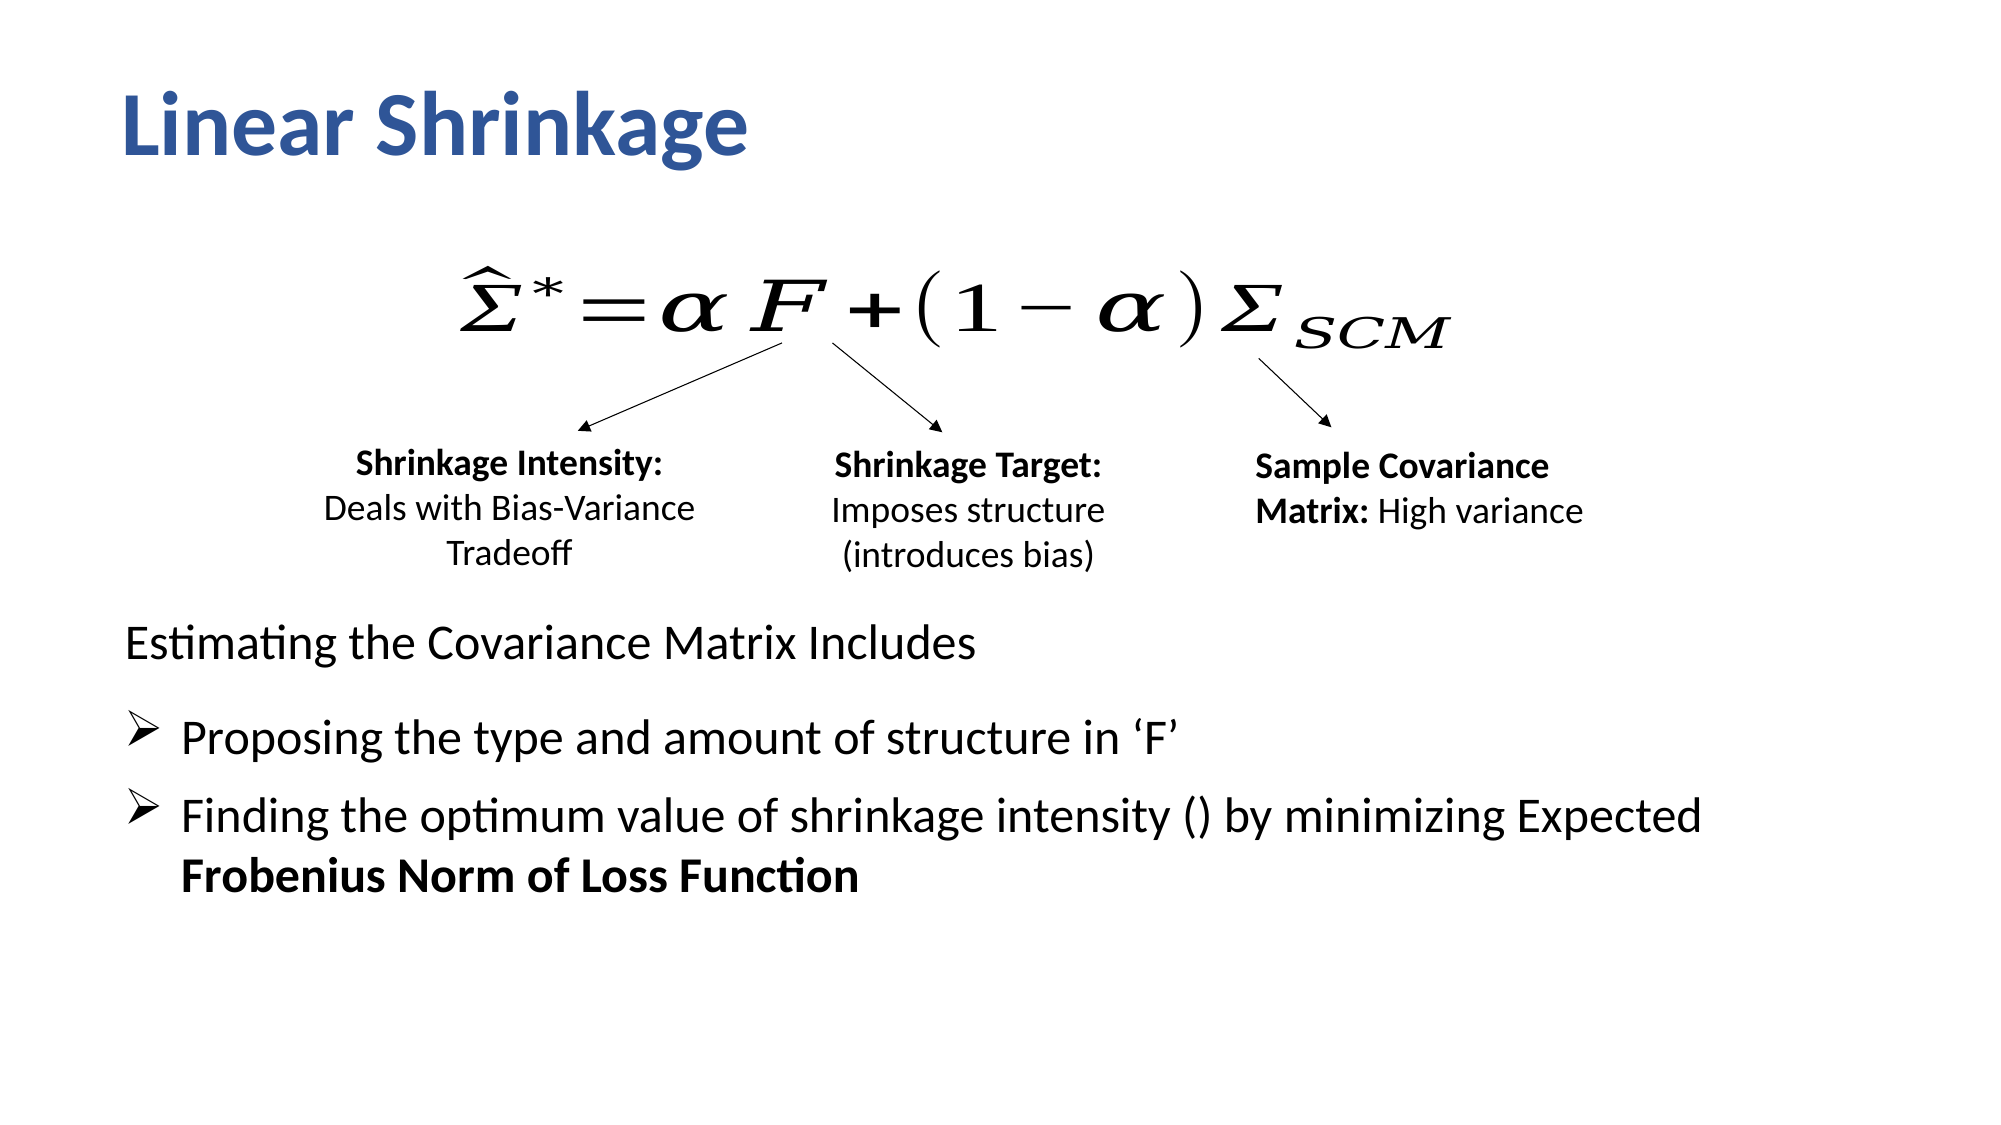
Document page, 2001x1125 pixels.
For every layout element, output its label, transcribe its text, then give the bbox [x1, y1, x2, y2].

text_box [1240, 358, 1611, 541]
title Linear Shrinkage [106, 16, 1832, 234]
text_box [577, 342, 782, 431]
text_box Shrinkage Target: Imposes structure (introduces bias) [792, 432, 1145, 582]
text_box Shrinkage Intensity: Deals with Bias-Variance Tradeoff [300, 430, 719, 581]
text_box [832, 342, 943, 433]
